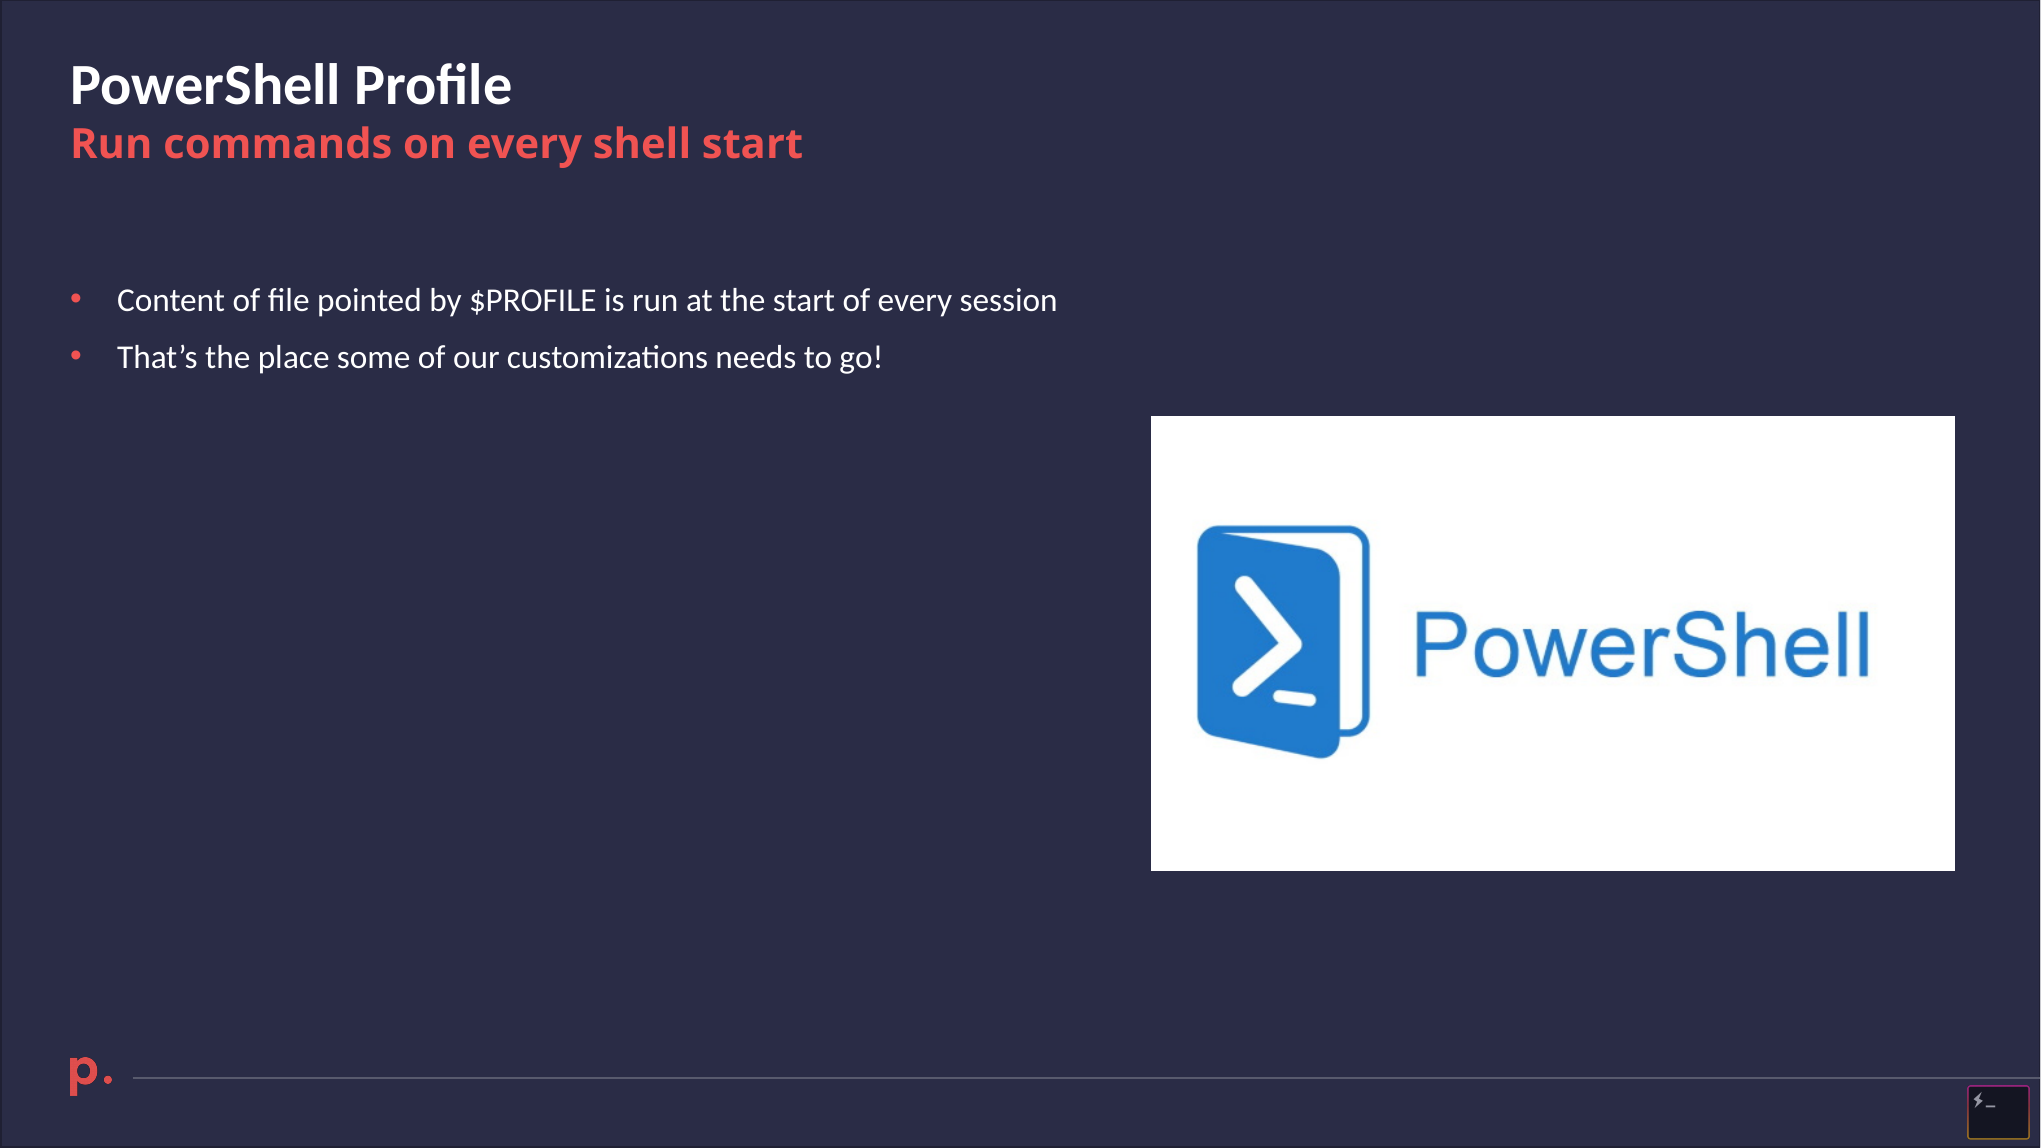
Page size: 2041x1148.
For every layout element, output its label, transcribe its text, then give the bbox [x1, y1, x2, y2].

list Run commands on every shell start [55, 116, 1955, 170]
list Content of file pointed by $PROFILE is run at the start of every session That’s the place some of our customizations needs to go! [55, 275, 1078, 1013]
list PowerShell Profile [55, 46, 1955, 116]
picture [70, 1057, 112, 1096]
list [1151, 416, 1955, 871]
